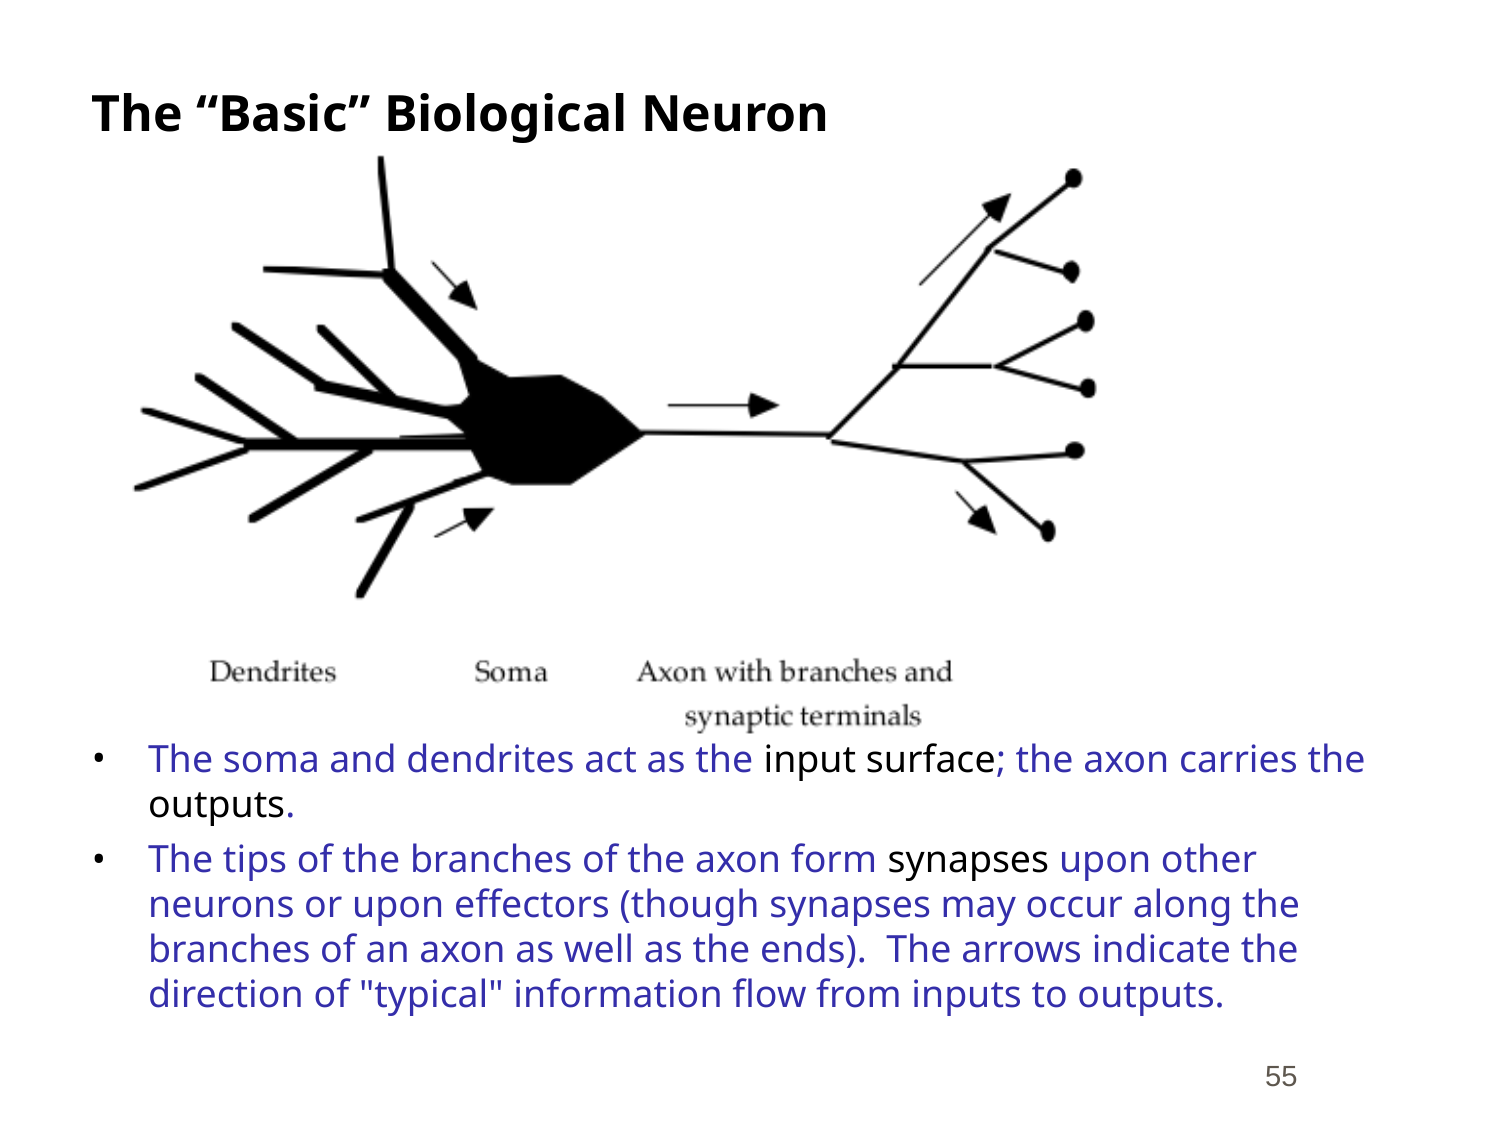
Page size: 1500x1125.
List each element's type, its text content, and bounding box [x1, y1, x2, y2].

slide_number ‹#› [1230, 1050, 1333, 1100]
list The soma and dendrites act as the input surface; the axon carries the outputs. The tips of the branches of the axon form synapses upon other neurons or upon effectors (though synapses may occur along the branches of an axon as well as the ends). The arrows indicate the direction of "typical" information flow from inputs to outputs. [77, 726, 1426, 1036]
picture [98, 141, 1099, 738]
title The “Basic” Biological Neuron [77, 0, 1415, 150]
